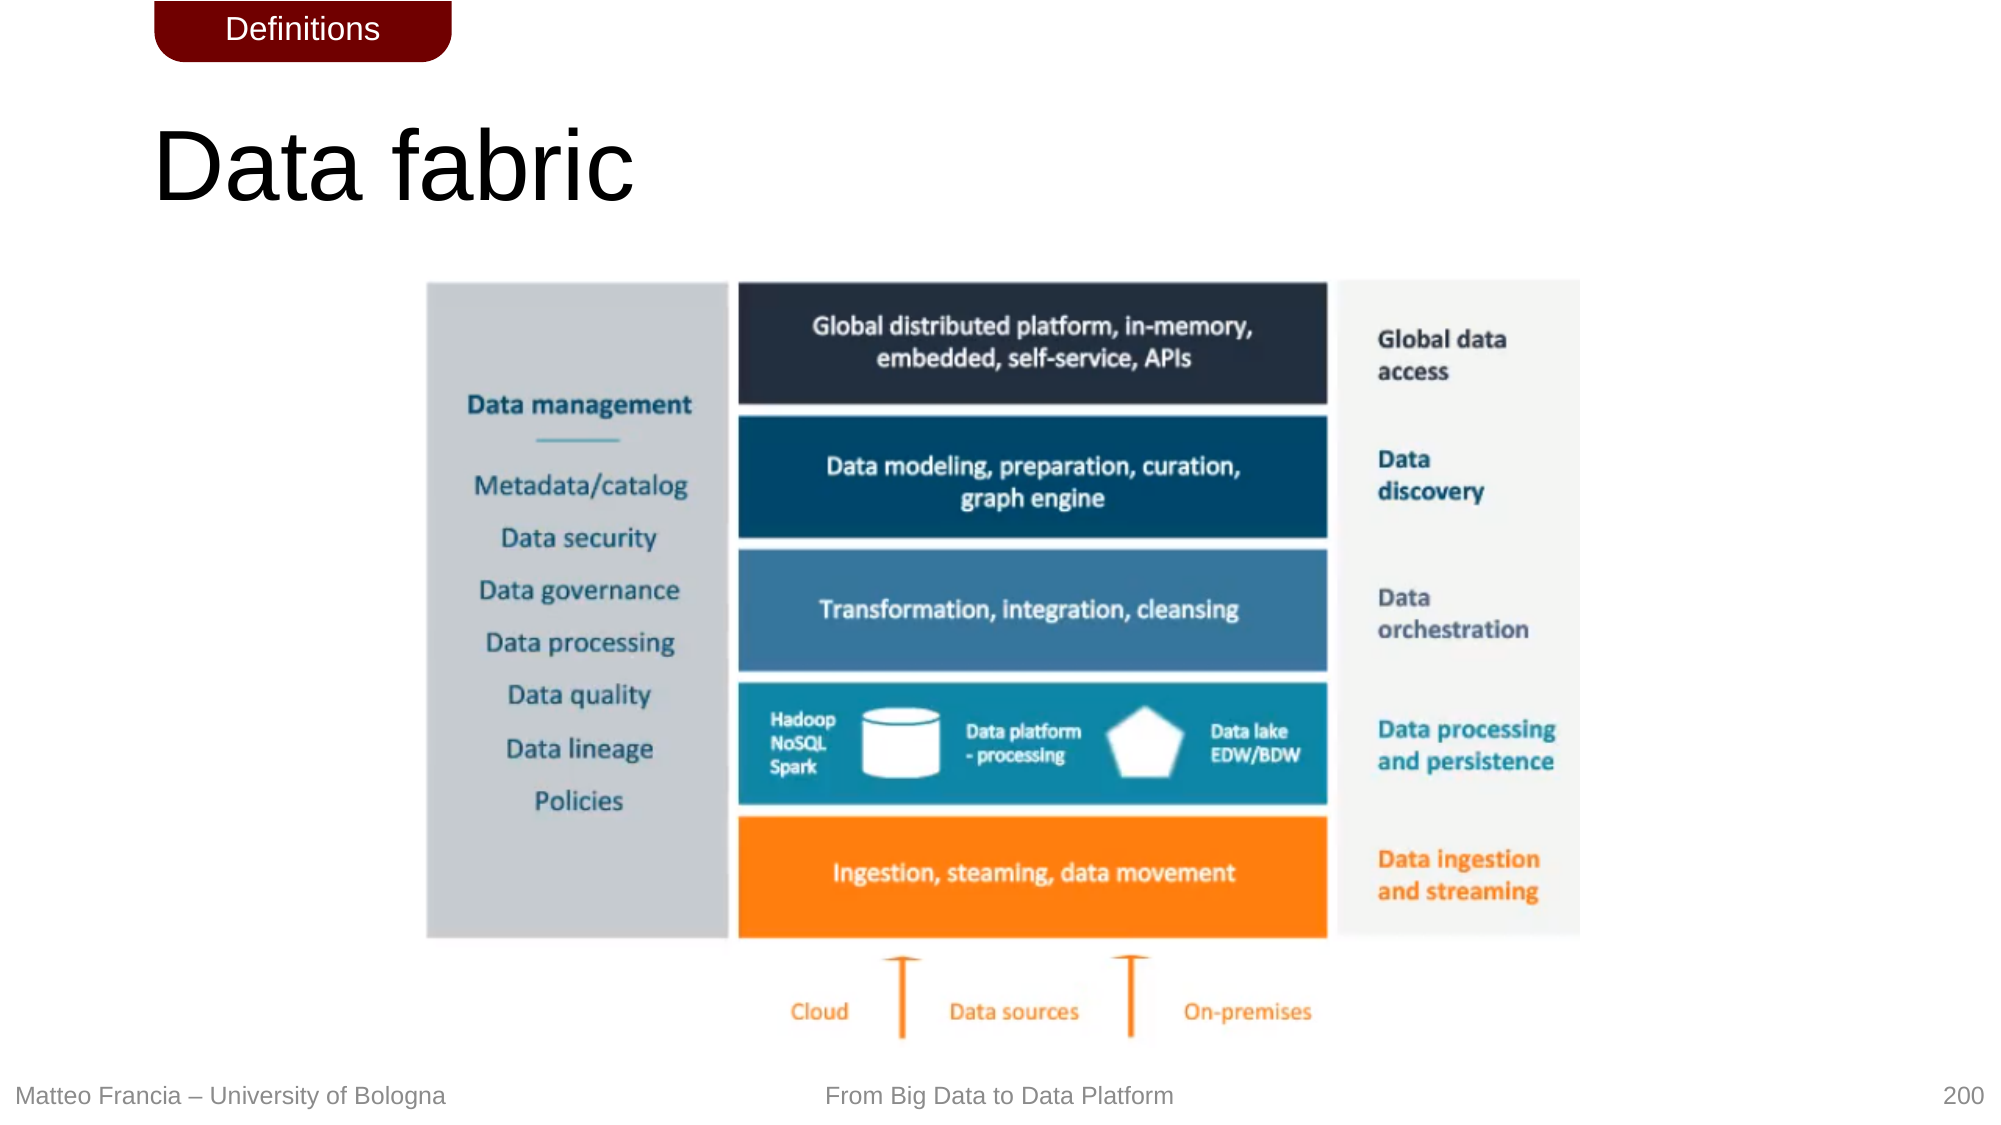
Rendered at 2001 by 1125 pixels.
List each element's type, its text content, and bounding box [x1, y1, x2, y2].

slide_number 200 [1550, 1065, 2000, 1125]
footer Matteo Francia – University of Bologna [0, 1065, 509, 1125]
title Data fabric [137, 59, 1863, 278]
picture [420, 277, 1580, 1048]
text_box Definitions [154, 1, 452, 63]
